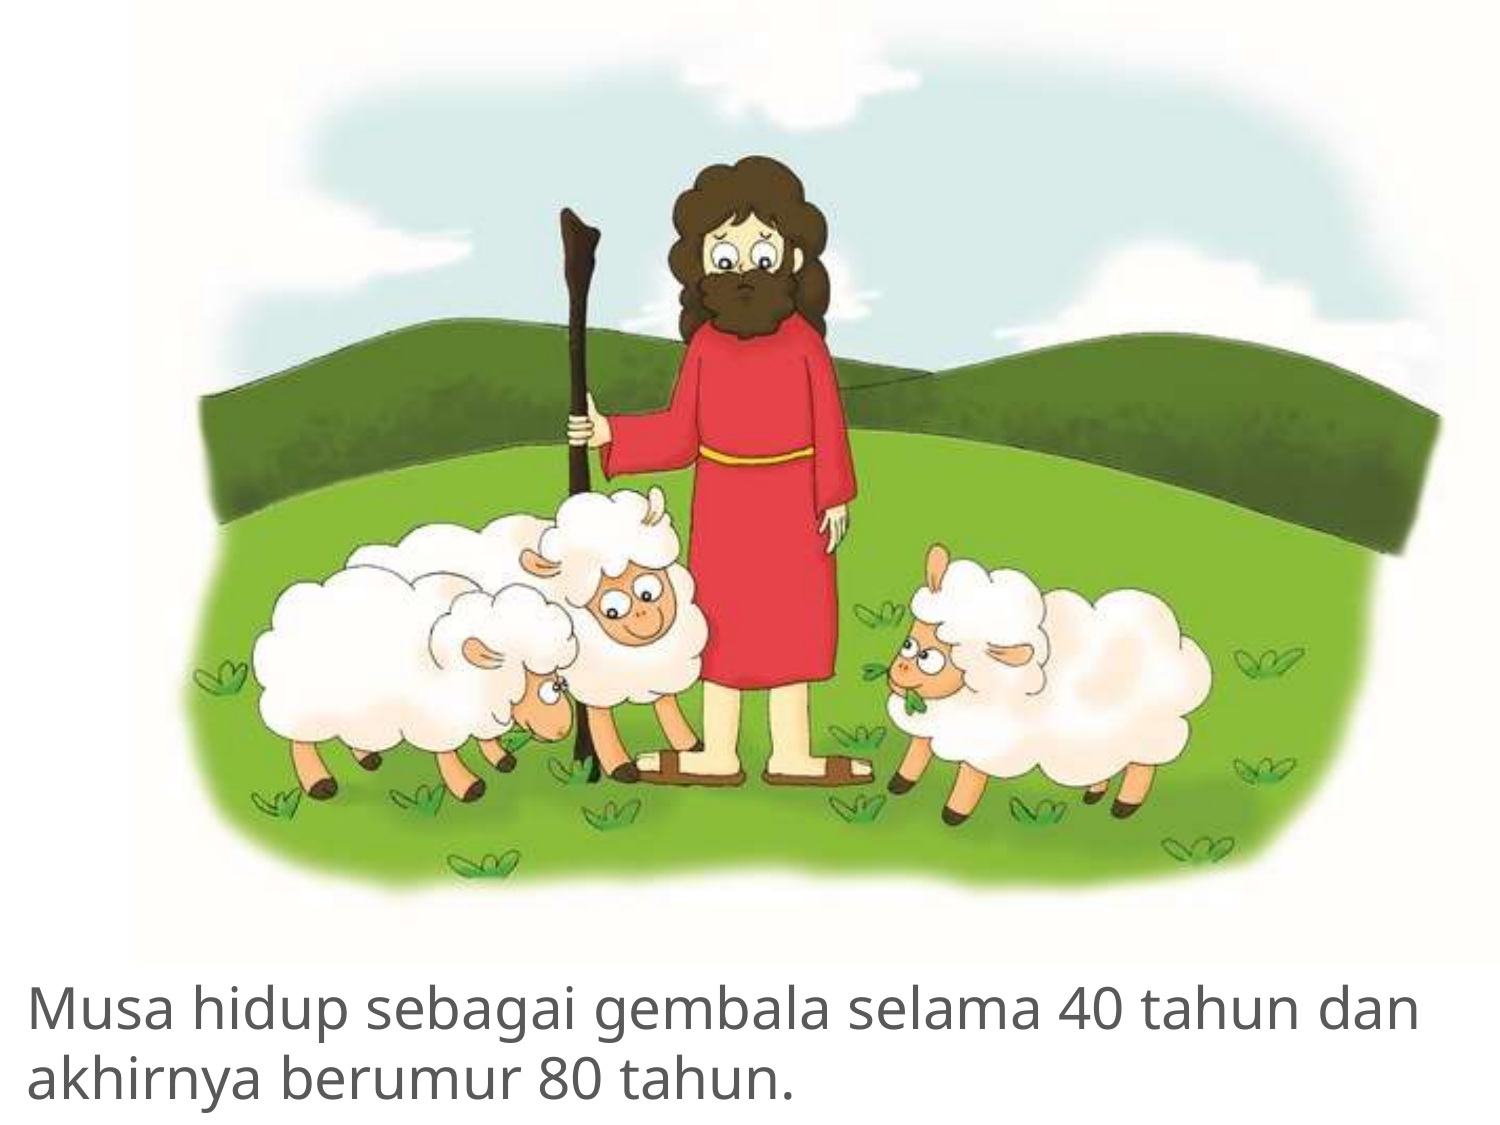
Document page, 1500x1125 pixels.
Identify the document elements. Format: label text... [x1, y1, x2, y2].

text_box Musa hidup sebagai gembala selama 40 tahun dan akhirnya berumur 80 tahun. [11, 964, 1498, 1119]
picture [132, 0, 1500, 965]
